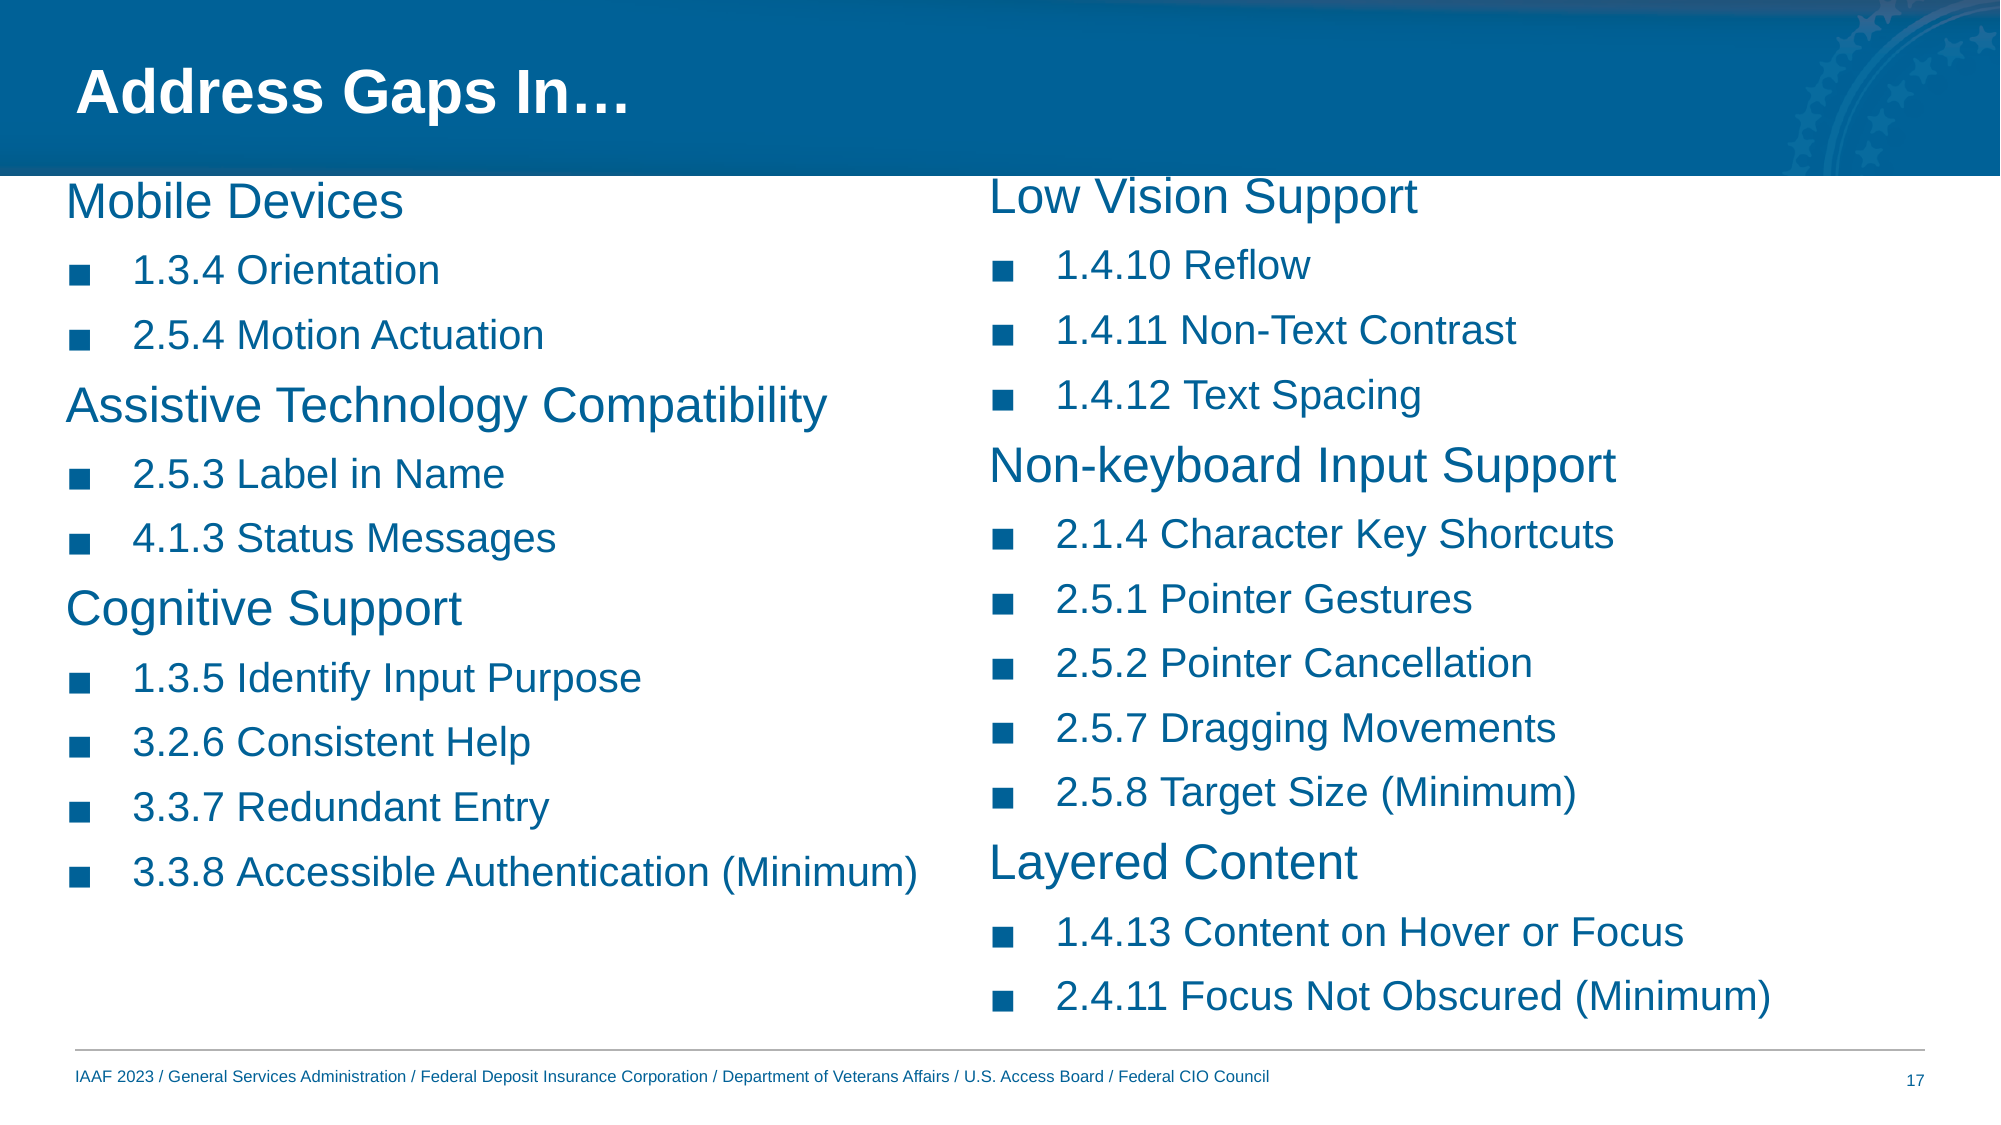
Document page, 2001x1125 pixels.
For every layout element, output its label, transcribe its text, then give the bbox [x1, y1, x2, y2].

picture [0, 0, 2000, 176]
list Low Vision Support 1.4.10 Reflow 1.4.11 Non-Text Contrast 1.4.12 Text Spacing Non-keyboard Input Support 2.1.4 Character Key Shortcuts 2.5.1 Pointer Gestures 2.5.2 Pointer Cancellation 2.5.7 Dragging Movements 2.5.8 Target Size (Minimum) Layered Content 1.4.13 Content on Hover or Focus 2.4.11 Focus Not Obscured (Minimum) [965, 156, 1925, 969]
title Address Gaps In… [75, 52, 1800, 128]
slide_number 17 [1880, 1065, 1925, 1095]
picture [0, 168, 42, 176]
list Mobile Devices 1.3.4 Orientation 2.5.4 Motion Actuation Assistive Technology Compatibility 2.5.3 Label in Name 4.1.3 Status Messages Cognitive Support 1.3.5 Identify Input Purpose 3.2.6 Consistent Help 3.3.7 Redundant Entry 3.3.8 Accessible Authentication (Minimum) [42, 160, 1000, 971]
